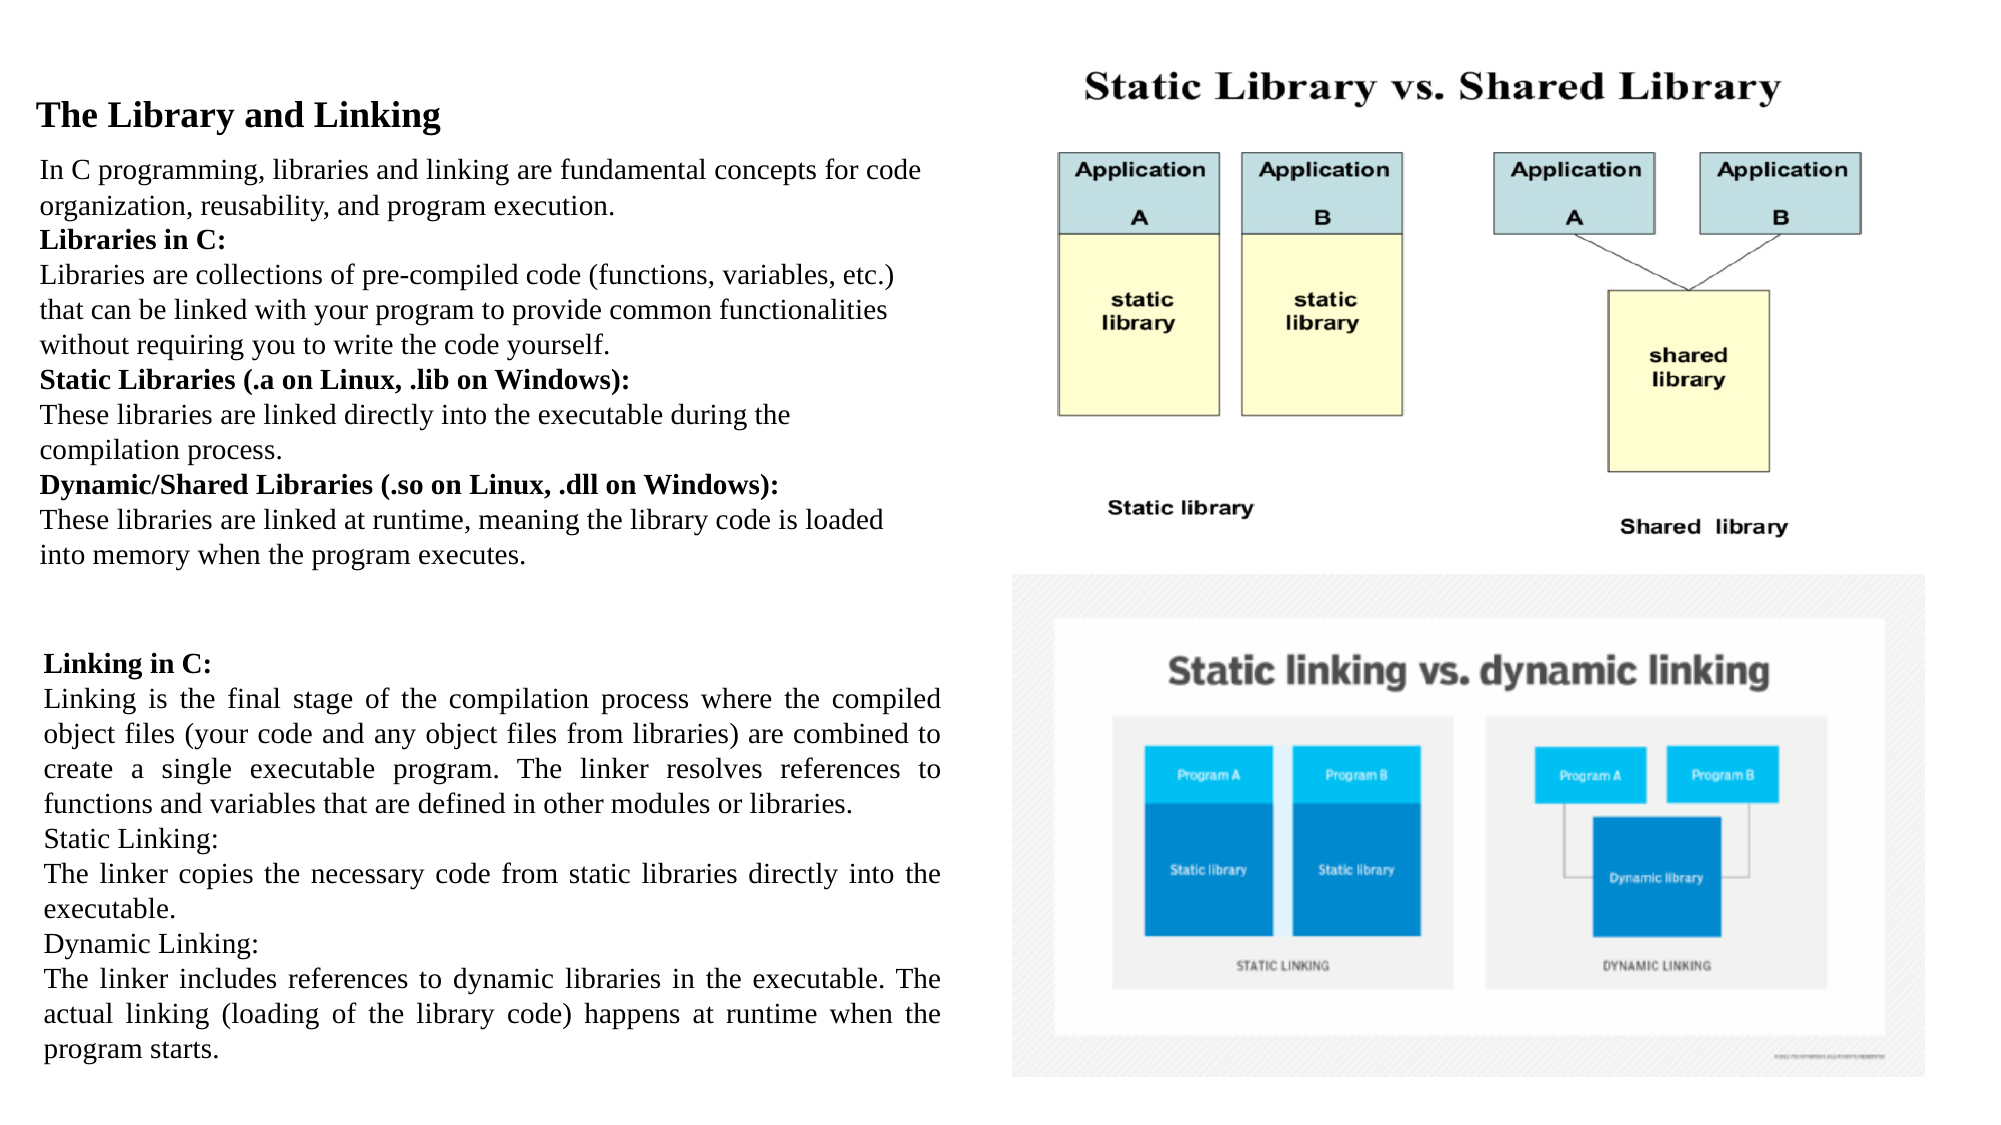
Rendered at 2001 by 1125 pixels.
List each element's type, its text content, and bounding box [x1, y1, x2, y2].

text_box Linking in C: Linking is the final stage of the compilation process where the compiled object files (your code and any object files from libraries) are combined to create a single executable program. The linker resolves references to functions and variables that are defined in other modules or libraries. Static Linking: The linker copies the necessary code from static libraries directly into the executable. Dynamic Linking: The linker includes references to dynamic libraries in the executable. The actual linking (loading of the library code) happens at runtime when the program starts. [28, 637, 958, 1072]
text_box In C programming, libraries and linking are fundamental concepts for code organization, reusability, and program execution. Libraries in C: Libraries are collections of pre-compiled code (functions, variables, etc.) that can be linked with your program to provide common functionalities without requiring you to write the code yourself. Static Libraries (.a on Linux, .lib on Windows): These libraries are linked directly into the executable during the compilation process. Dynamic/Shared Libraries (.so on Linux, .dll on Windows): These libraries are linked at runtime, meaning the library code is loaded into memory when the program executes. [24, 143, 938, 648]
picture [1003, 37, 1917, 546]
picture [1012, 574, 1926, 1077]
text_box The Library and Linking [12, 37, 1001, 143]
